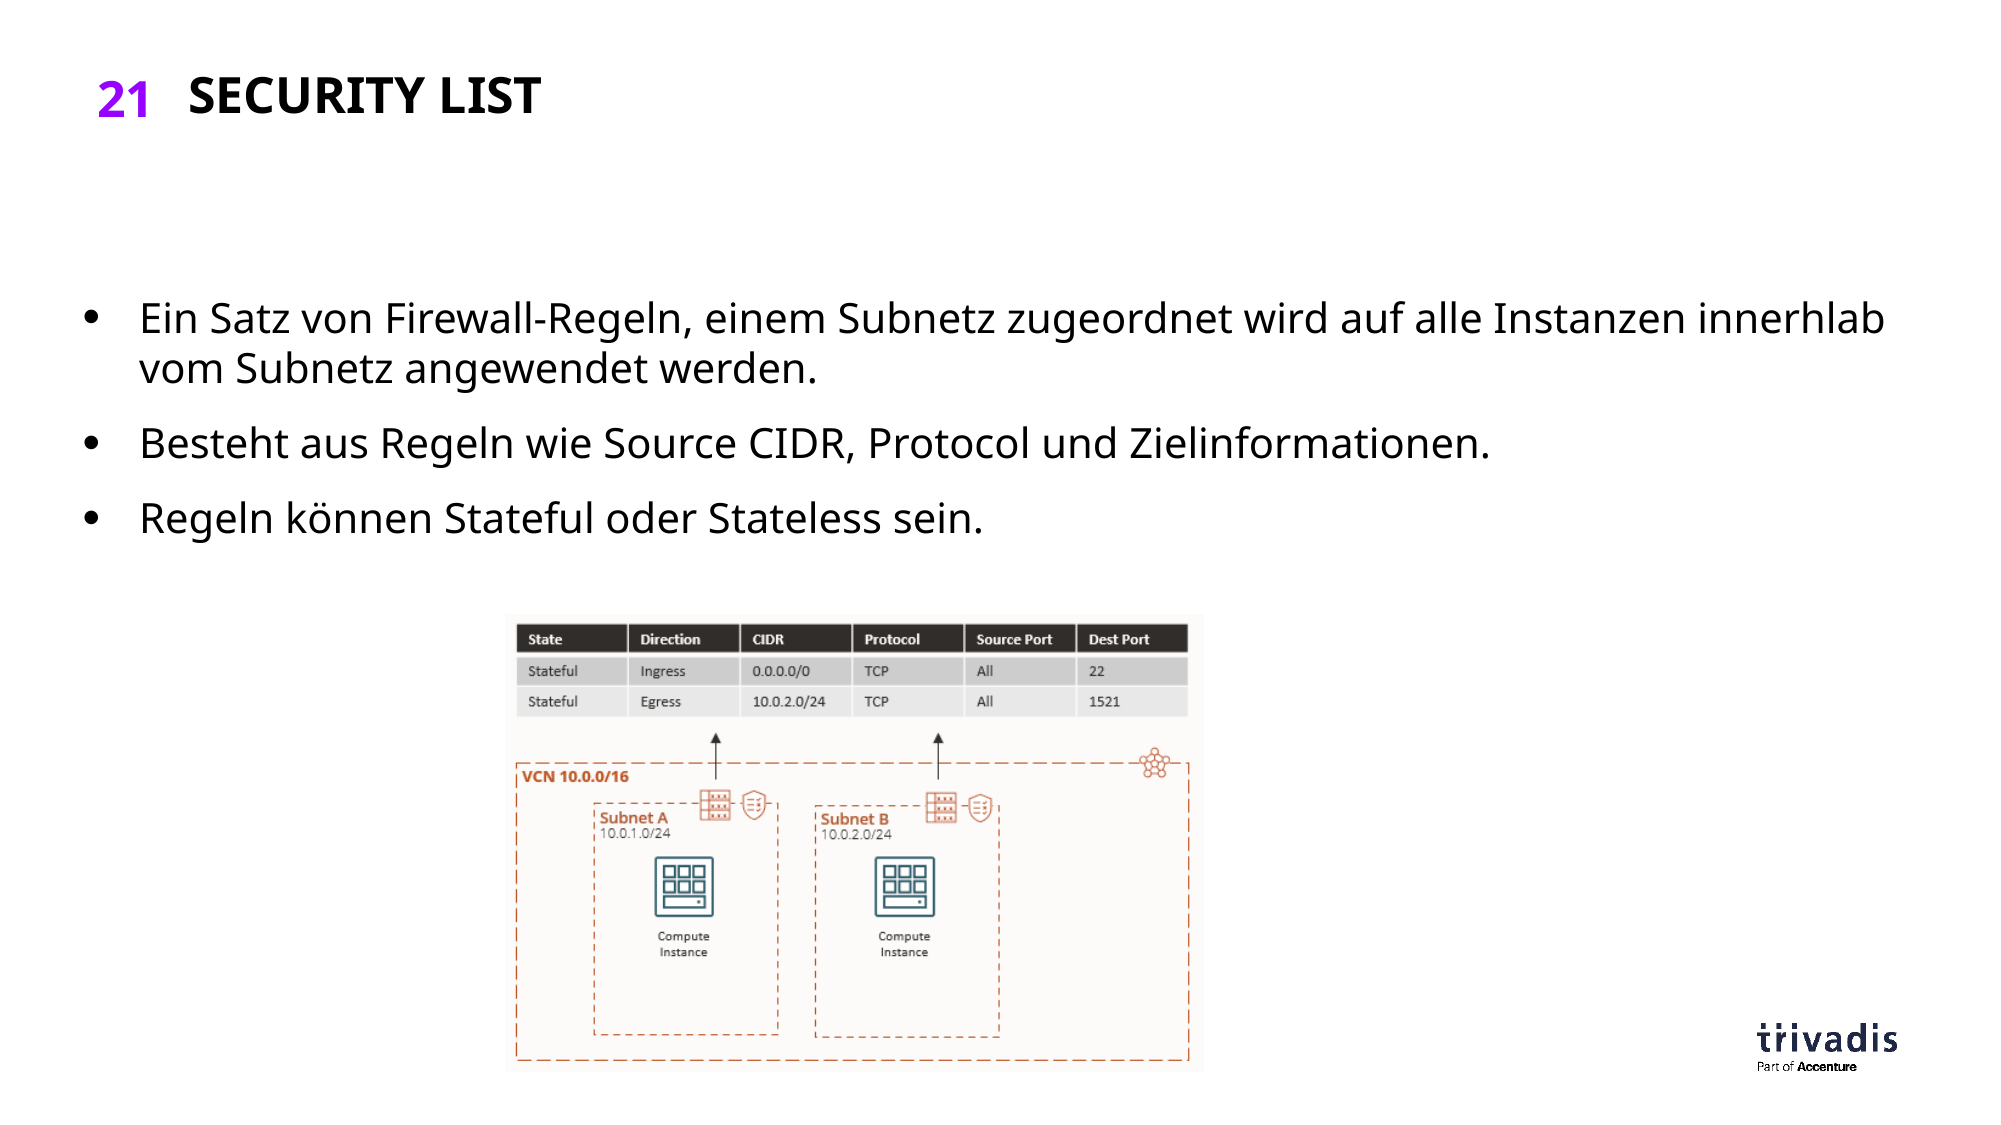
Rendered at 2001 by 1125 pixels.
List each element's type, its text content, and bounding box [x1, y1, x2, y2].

list Ein Satz von Firewall-Regeln, einem Subnetz zugeordnet wird auf alle Instanzen innerhlab vom Subnetz angewendet werden. Besteht aus Regeln wie Source CIDR, Protocol und Zielinformationen. Regeln können Stateful oder Stateless sein. [65, 284, 1933, 1062]
picture [505, 614, 1204, 1072]
title Security list [170, 63, 1933, 136]
picture [1757, 1062, 1897, 1071]
